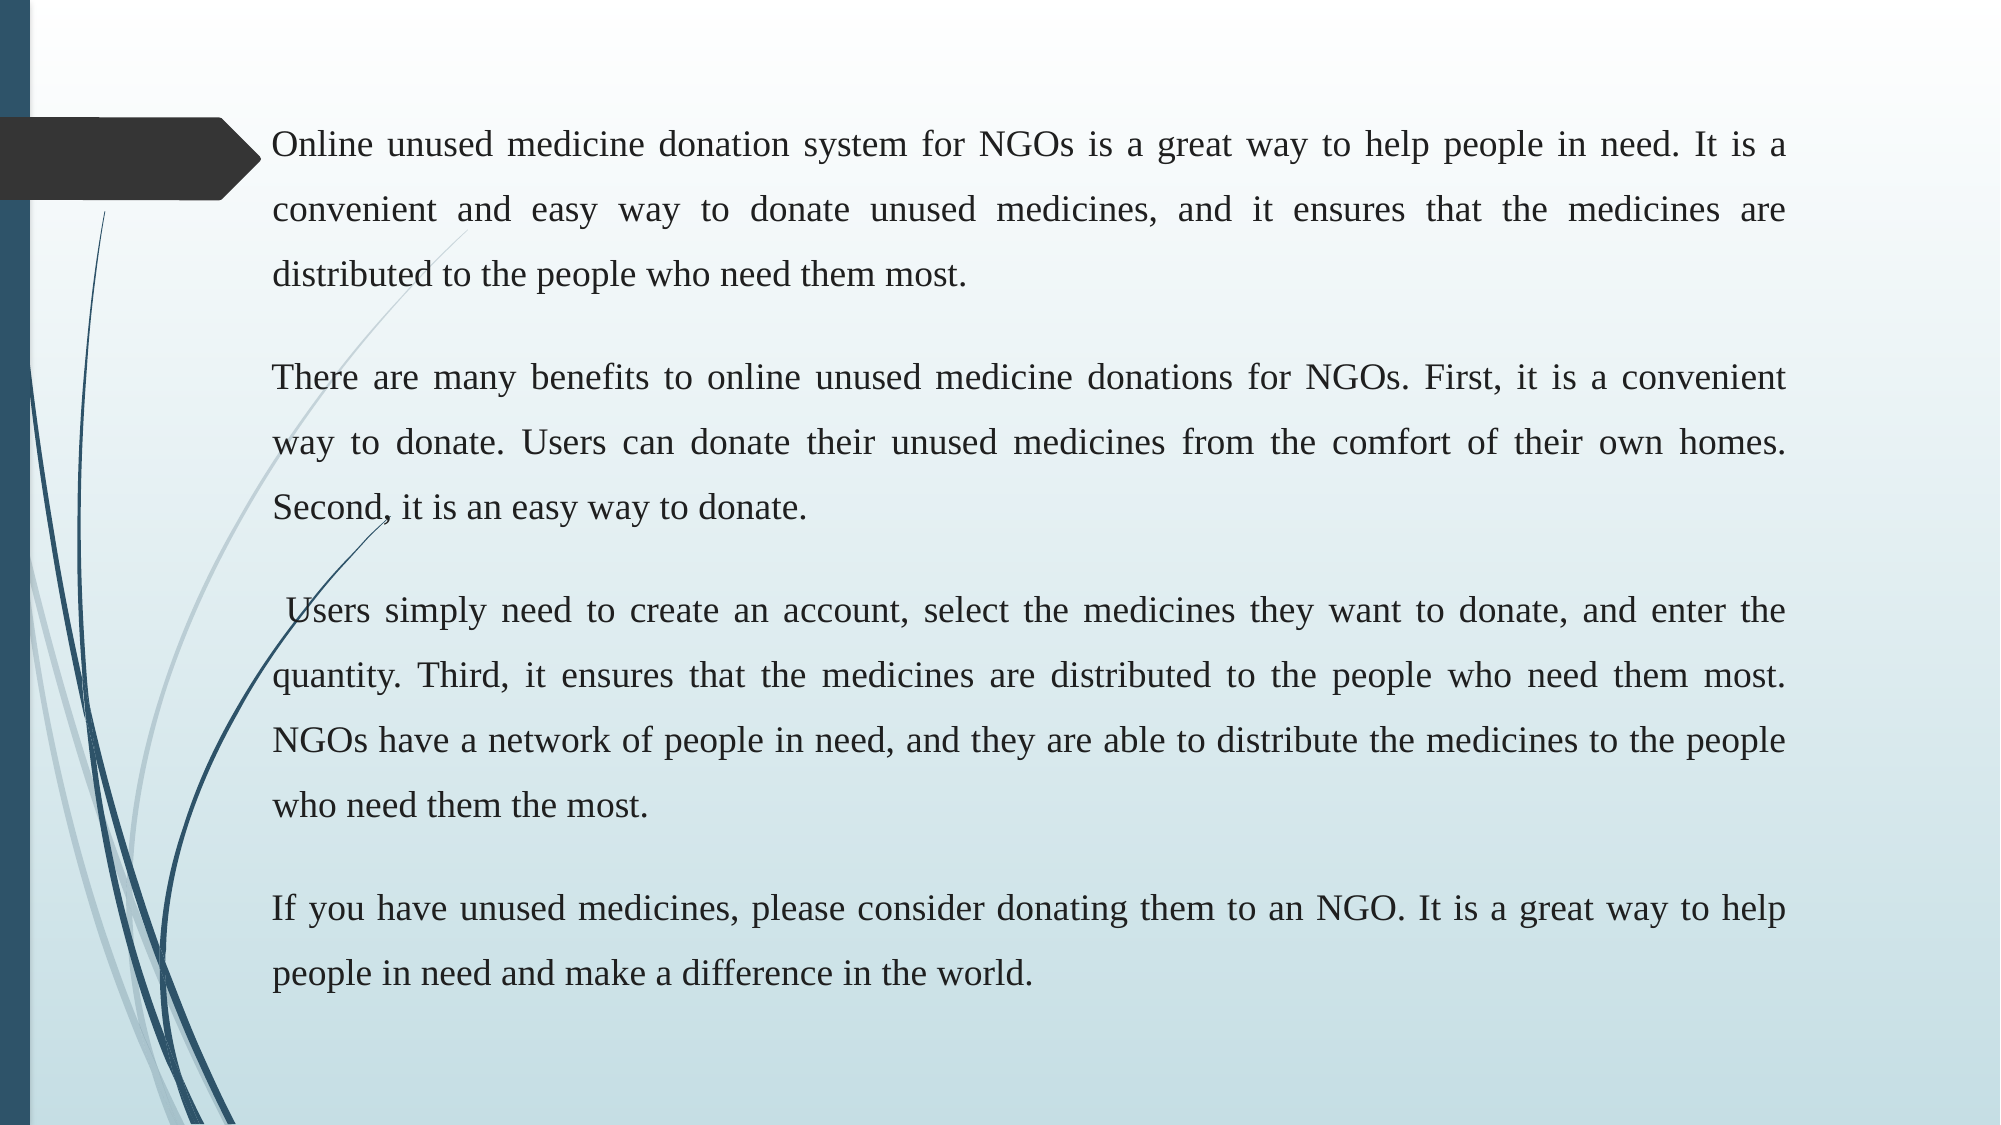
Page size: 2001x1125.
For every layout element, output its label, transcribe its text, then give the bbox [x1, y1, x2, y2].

text_box Online unused medicine donation system for NGOs is a great way to help people in need. It is a convenient and easy way to donate unused medicines, and it ensures that the medicines are distributed to the people who need them most. There are many benefits to online unused medicine donations for NGOs. First, it is a convenient way to donate. Users can donate their unused medicines from the comfort of their own homes. Second, it is an easy way to donate. Users simply need to create an account, select the medicines they want to donate, and enter the quantity. Third, it ensures that the medicines are distributed to the people who need them most. NGOs have a network of people in need, and they are able to distribute the medicines to the people who need them the most. If you have unused medicines, please consider donating them to an NGO. It is a great way to help people in need and make a difference in the world. [256, 92, 1872, 1104]
